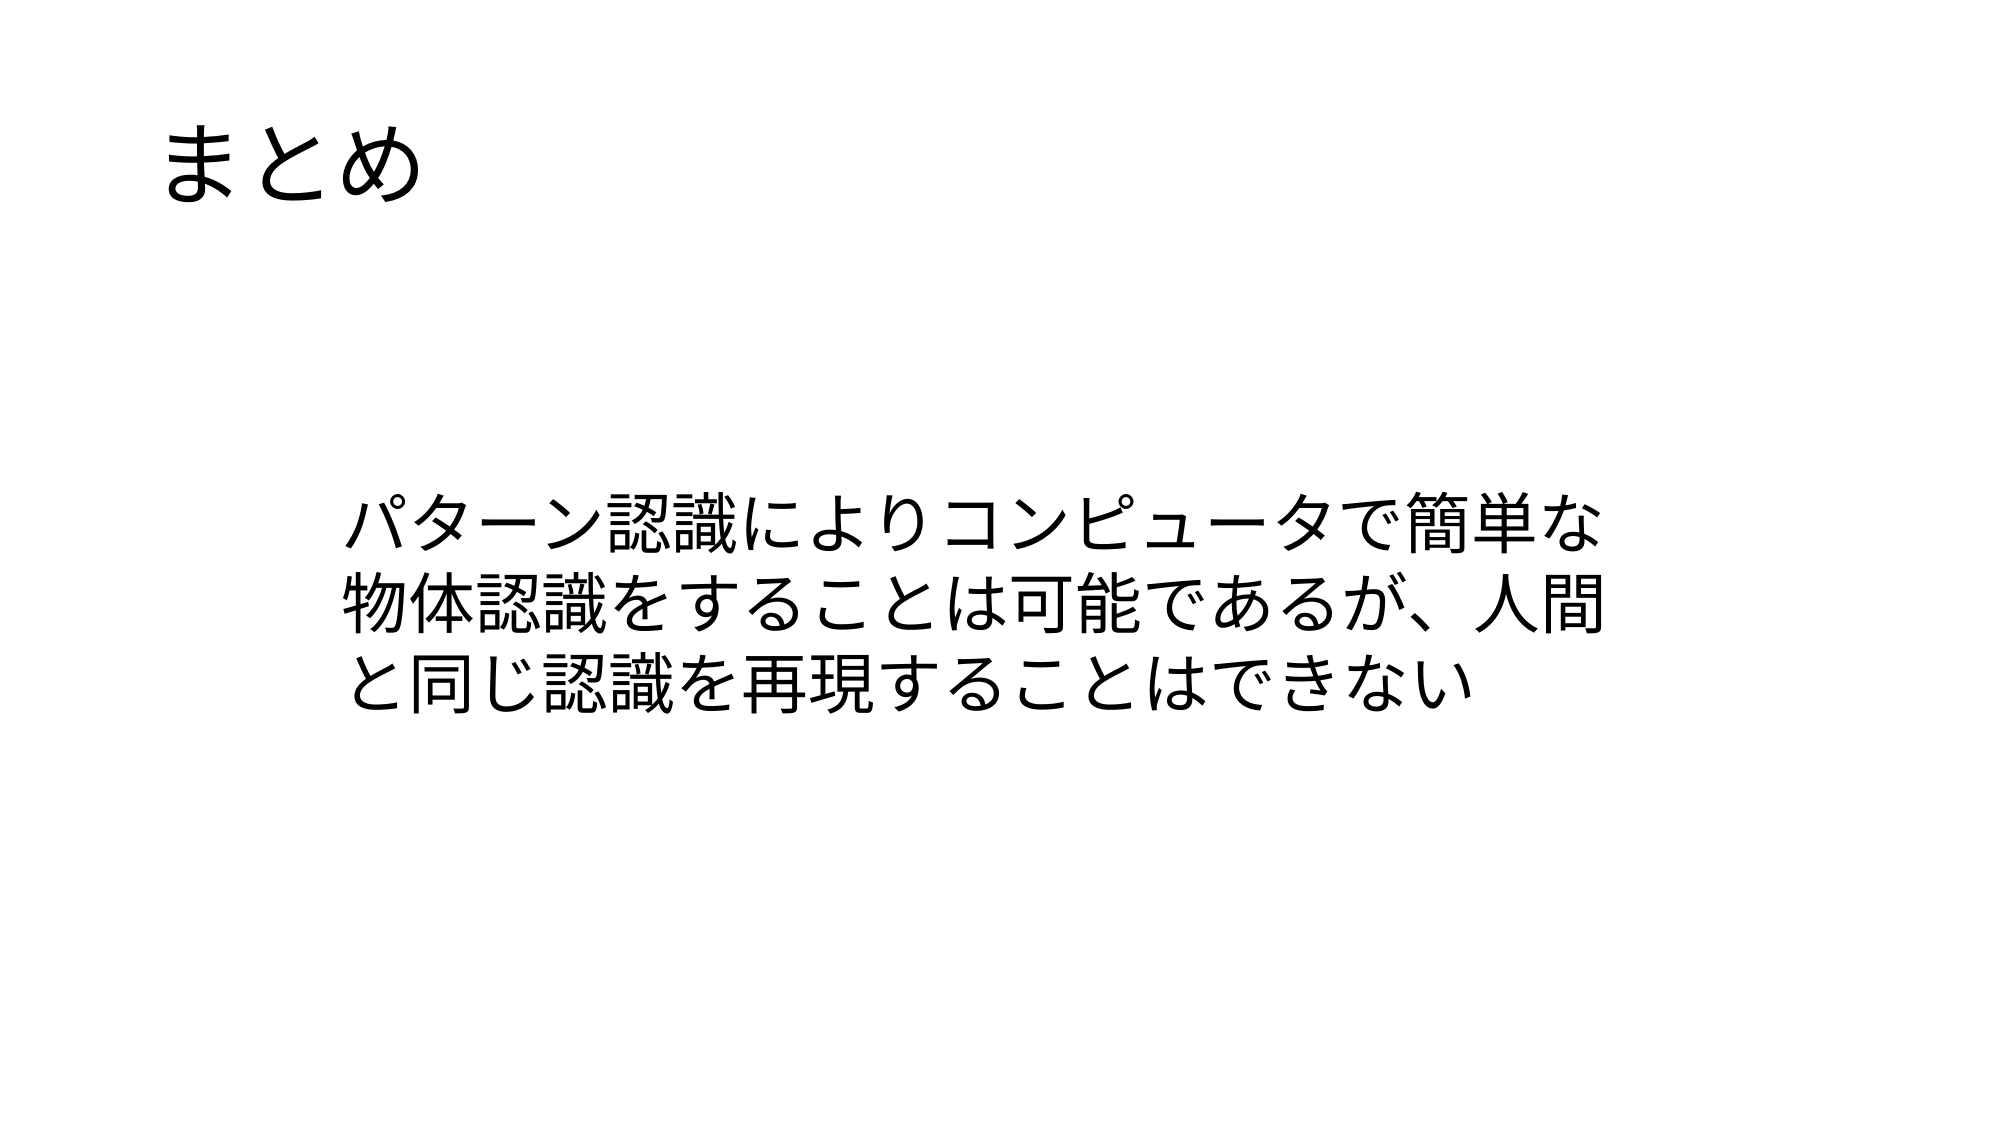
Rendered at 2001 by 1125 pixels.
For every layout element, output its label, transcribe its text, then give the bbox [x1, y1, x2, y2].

title まとめ [137, 59, 1863, 278]
text_box パターン認識によりコンピュータで簡単な物体認識をすることは可能であるが、人間と同じ認識を再現することはできない [326, 474, 1629, 729]
